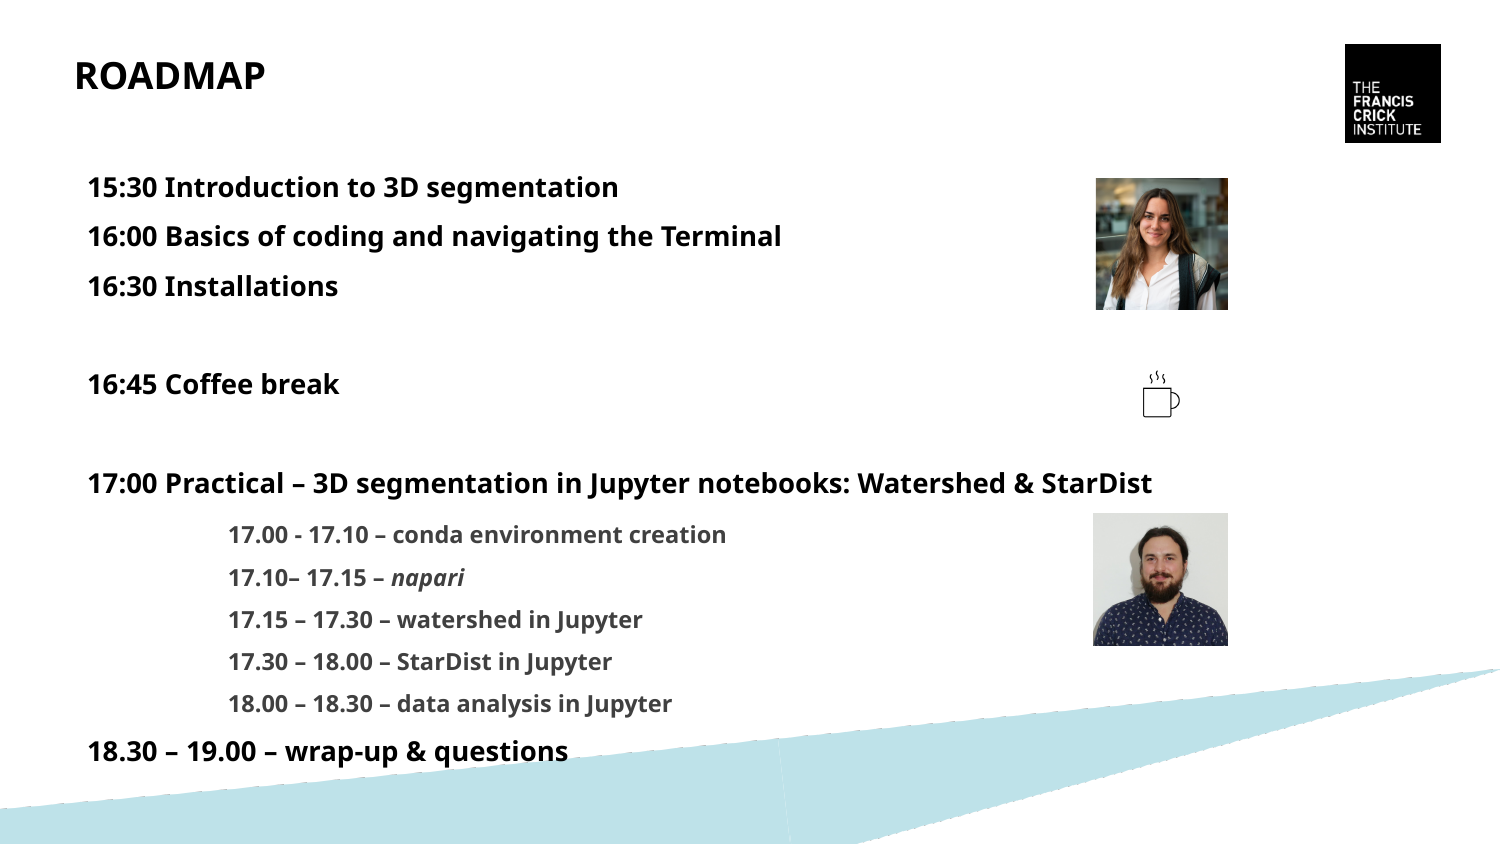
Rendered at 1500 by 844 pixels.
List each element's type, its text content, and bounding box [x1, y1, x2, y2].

picture [1092, 513, 1229, 646]
picture [1133, 365, 1191, 423]
picture [1345, 44, 1441, 143]
title ROADMAP [58, 43, 1171, 156]
picture [1095, 177, 1229, 311]
list 15:30 Introduction to 3D segmentation 16:00 Basics of coding and navigating the Terminal 16:30 Installations 16:45 Coffee break 17:00 Practical – 3D segmentation in Jupyter notebooks: Watershed & StarDist 17.00 - 17.10 – conda environment creation 17.10– 17.15 – napari 17.15 – 17.30 – watershed in Jupyter 17.30 – 18.00 – StarDist in Jupyter 18.00 – 18.30 – data analysis in Jupyter 18.30 – 19.00 – wrap-up & questions [87, 120, 1290, 769]
